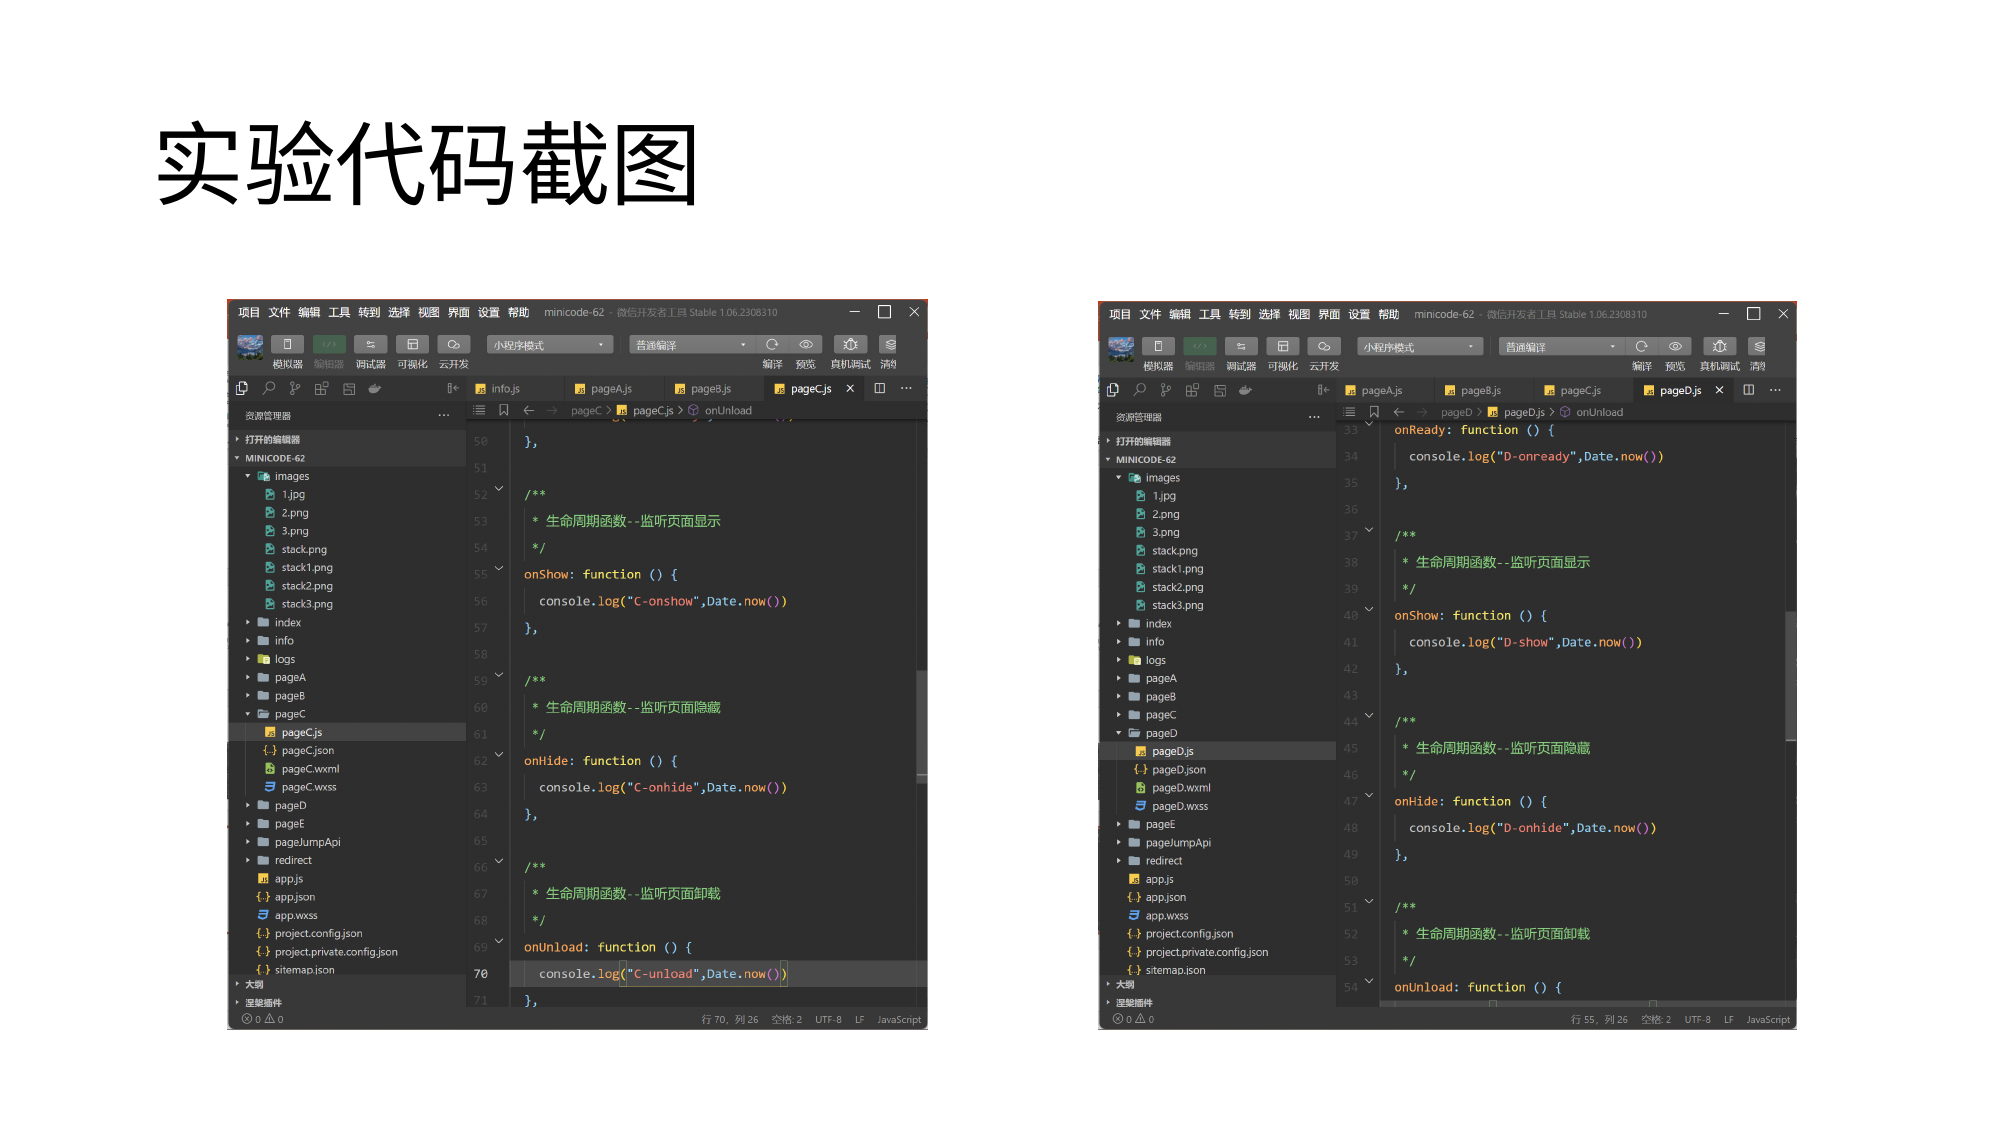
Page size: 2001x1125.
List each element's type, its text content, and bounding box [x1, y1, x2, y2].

picture [227, 299, 928, 1030]
picture [1098, 301, 1797, 1030]
title 实验代码截图 [137, 59, 1863, 278]
